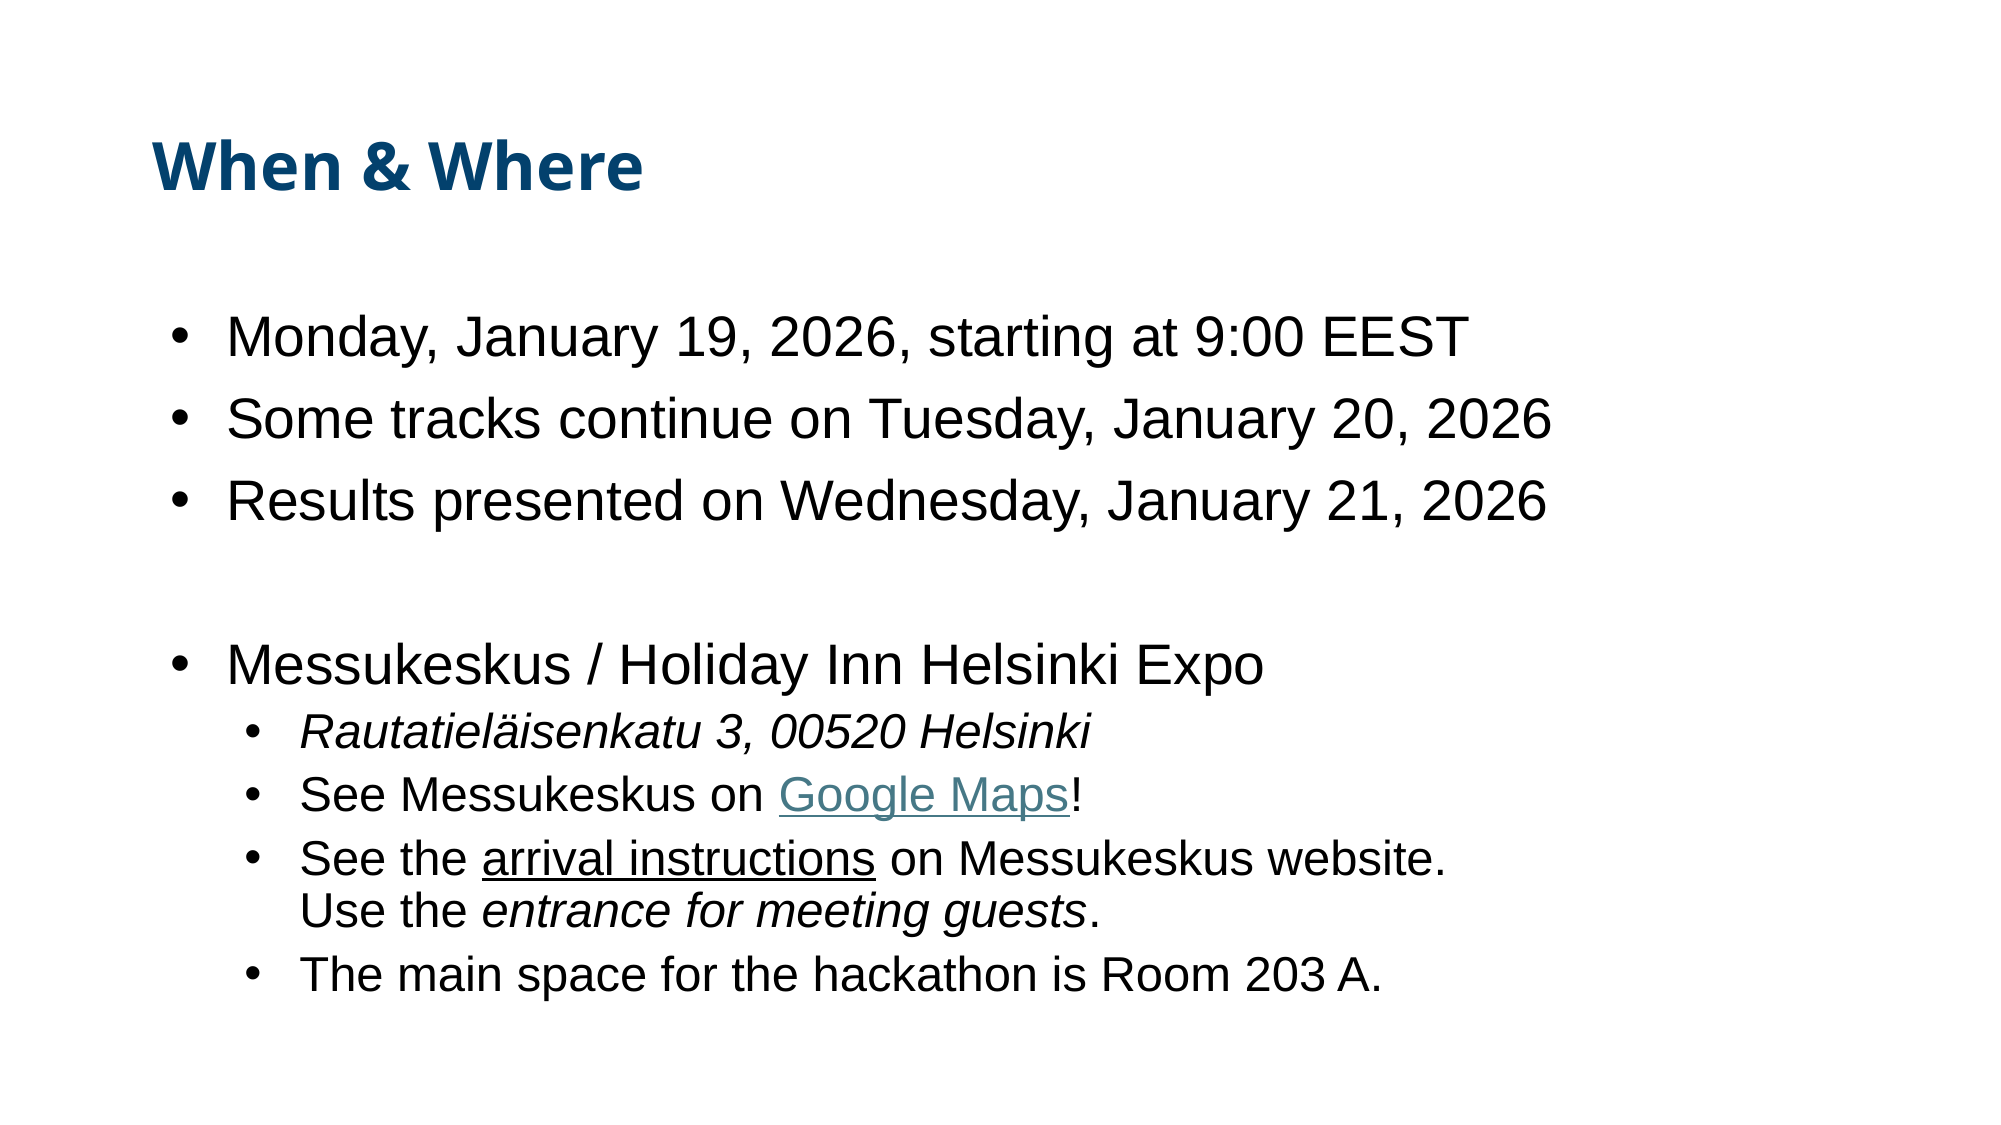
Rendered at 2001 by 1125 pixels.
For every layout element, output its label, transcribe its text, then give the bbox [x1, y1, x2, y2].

title When & Where [137, 59, 1863, 278]
list Monday, January 19, 2026, starting at 9:00 EEST Some tracks continue on Tuesday, January 20, 2026 Results presented on Wednesday, January 21, 2026 Messukeskus / Holiday Inn Helsinki Expo Rautatieläisenkatu 3, 00520 Helsinki See Messukeskus on Google Maps! See the arrival instructions on Messukeskus website. Use the entrance for meeting guests. The main space for the hackathon is Room 203 A. [137, 299, 1863, 1014]
